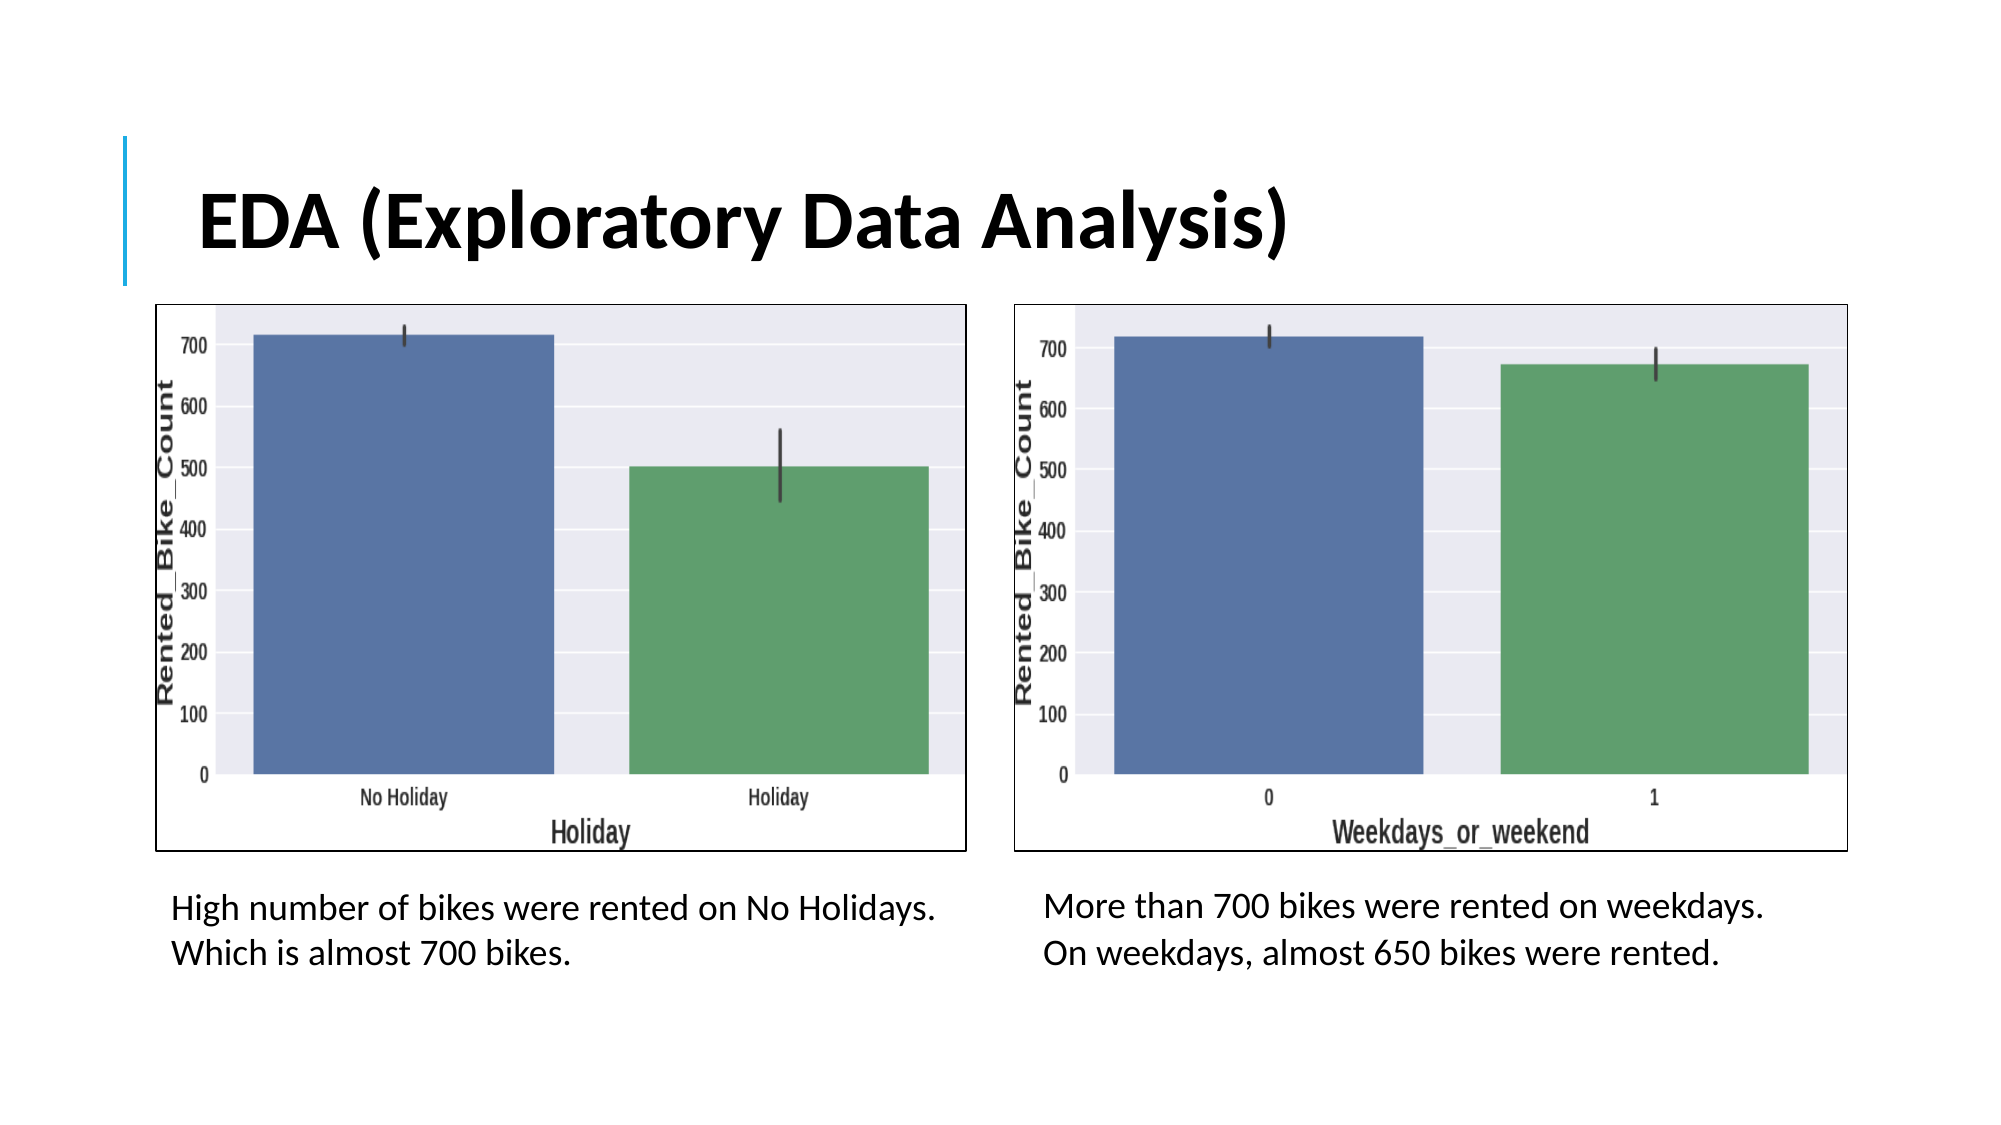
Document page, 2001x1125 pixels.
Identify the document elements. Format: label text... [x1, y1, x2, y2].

text_box [156, 304, 967, 851]
text_box [1014, 304, 1848, 851]
text_box High number of bikes were rented on No Holidays. Which is almost 700 bikes. [156, 875, 1025, 981]
text_box EDA (Exploratory Data Analysis) [183, 157, 1368, 273]
text_box More than 700 bikes were rented on weekdays. On weekdays, almost 650 bikes were rented. [1025, 873, 1874, 981]
